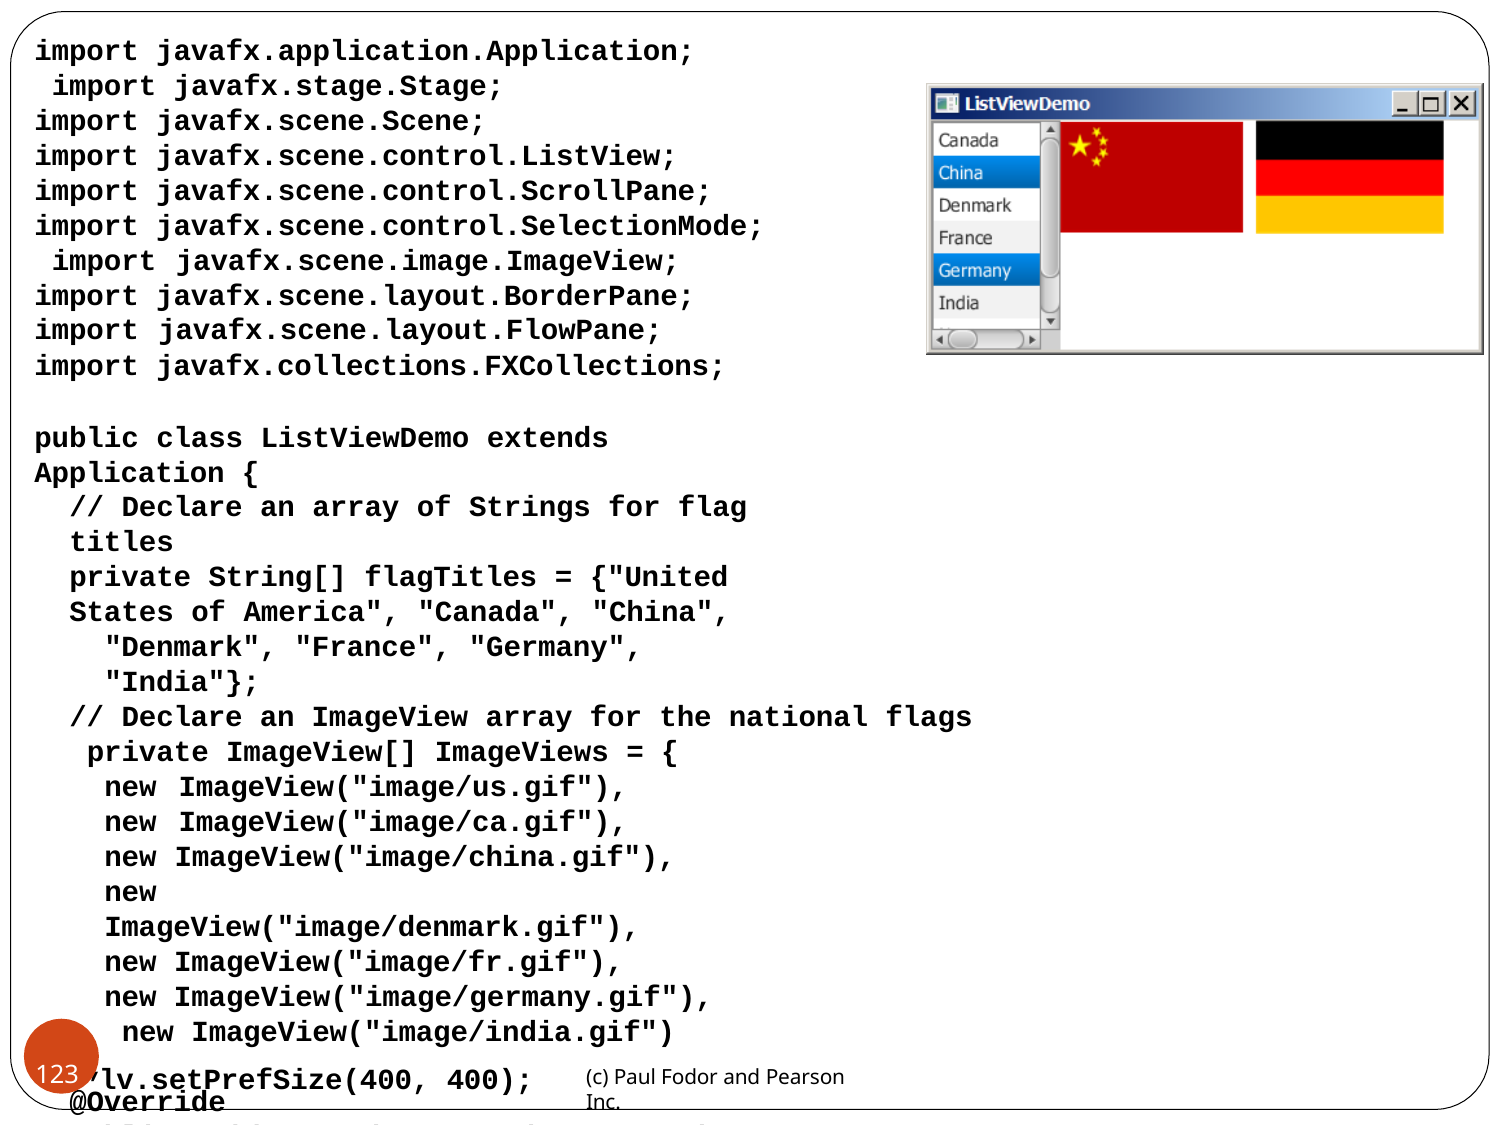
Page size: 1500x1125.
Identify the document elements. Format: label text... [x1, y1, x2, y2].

text_box 123 lv.setPrefSize(400, 400); [33, 1044, 543, 1099]
text_box import javafx.application.Application; import javafx.stage.Stage; import javafx.scene.Scene; import javafx.scene.control.ListView; import javafx.scene.control.ScrollPane; import javafx.scene.control.SelectionMode; import javafx.scene.image.ImageView; import javafx.scene.layout.BorderPane; import javafx.scene.layout.FlowPane; import javafx.collections.FXCollections; public class ListViewDemo extends Application { // Declare an array of Strings for flag titles private String[] flagTitles = {"United States of America", "Canada", "China", "Denmark", "France", "Germany", "India"}; // Declare an ImageView array for the national flags private ImageView[] ImageViews = { new ImageView("image/us.gif"), new ImageView("image/ca.gif"), new ImageView("image/china.gif"), new ImageView("image/denmark.gif"), new ImageView("image/fr.gif"), new ImageView("image/germany.gif"), new ImageView("image/india.gif") }; @Override public void start(Stage primaryStage) { ListView<String> lv = new ListView<>(FXCollections .observableArrayList(flagTitles)); [32, 28, 1416, 1125]
picture [926, 83, 1484, 355]
text_box [23, 1018, 97, 1081]
